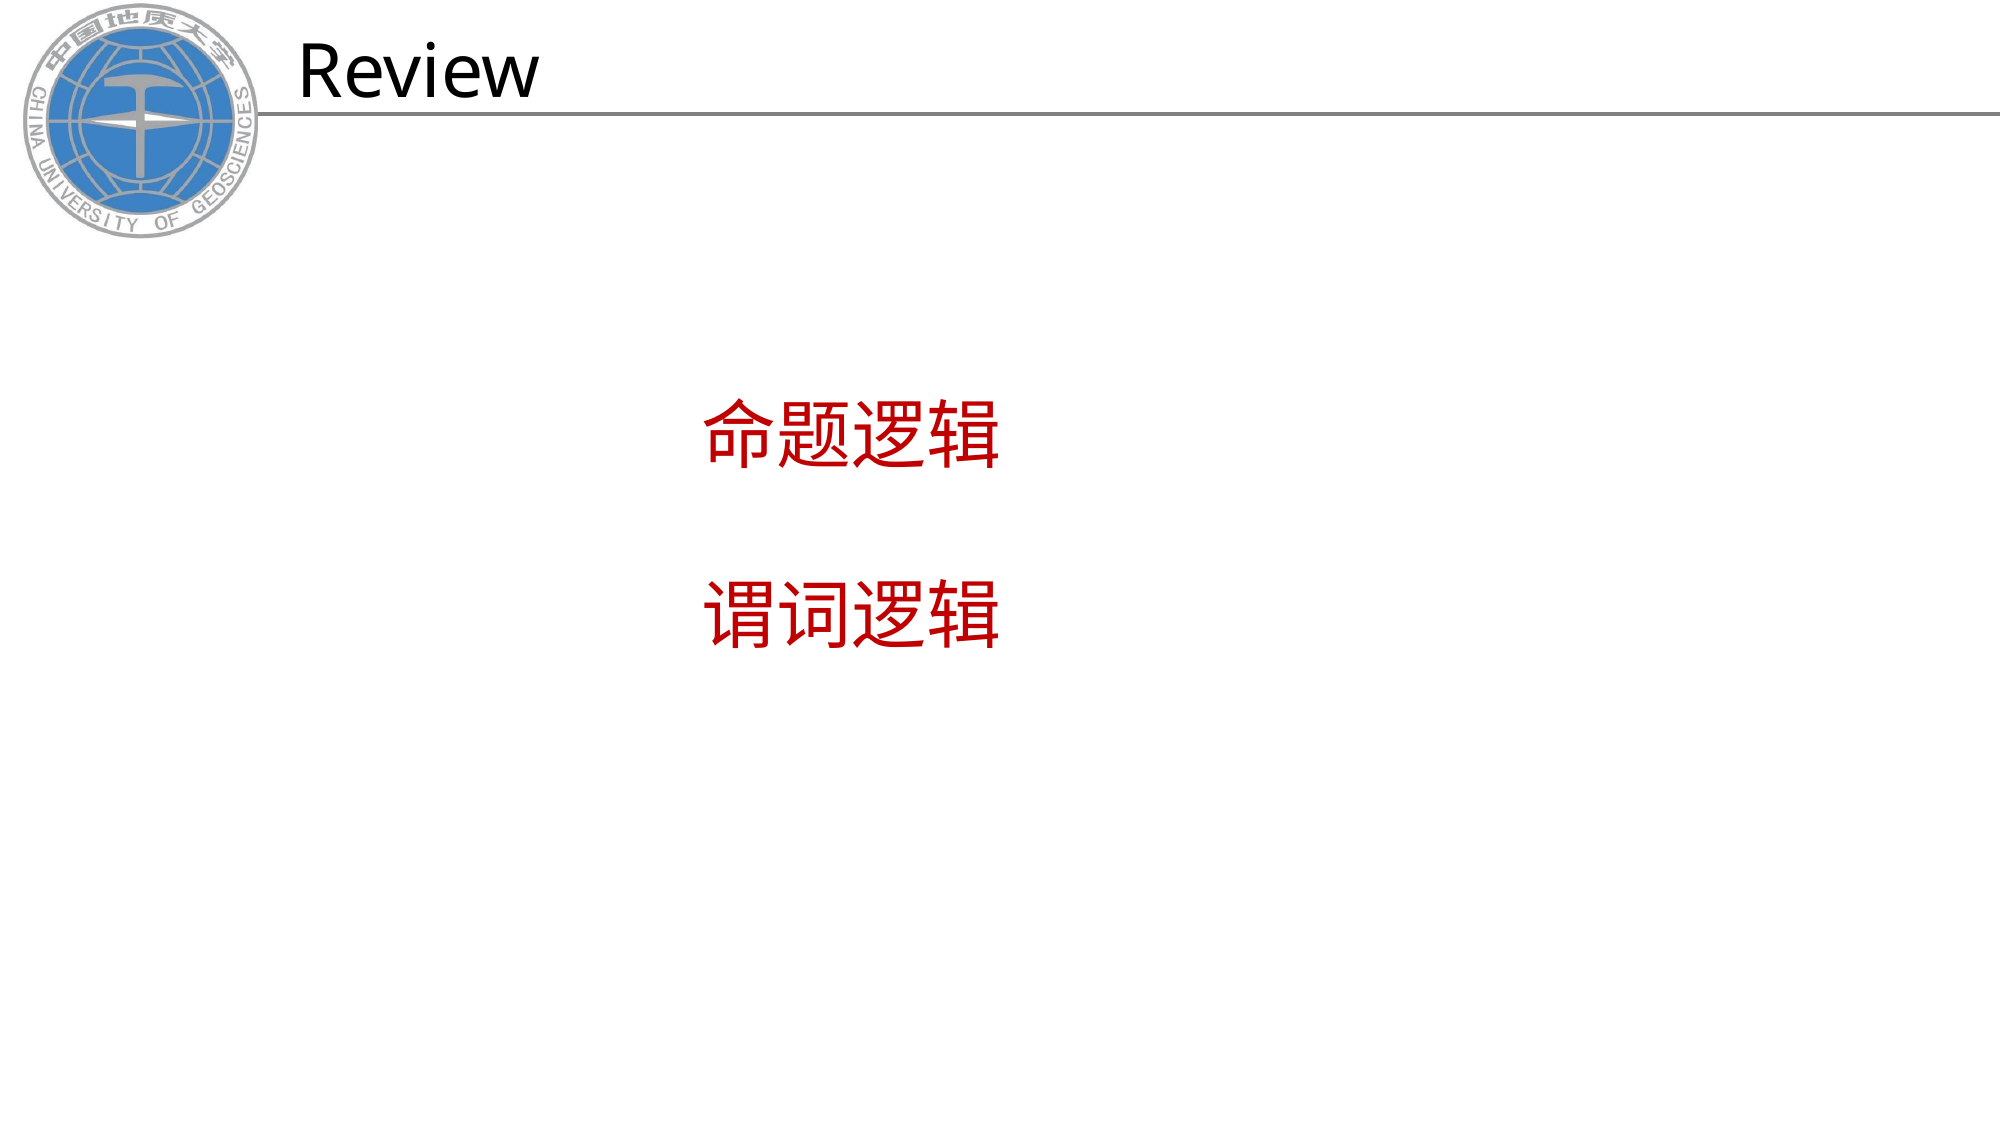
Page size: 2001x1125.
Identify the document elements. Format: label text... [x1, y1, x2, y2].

picture [21, 3, 258, 239]
text_box 命题逻辑 谓词逻辑 [686, 380, 1753, 666]
text_box Review [281, 15, 1575, 210]
